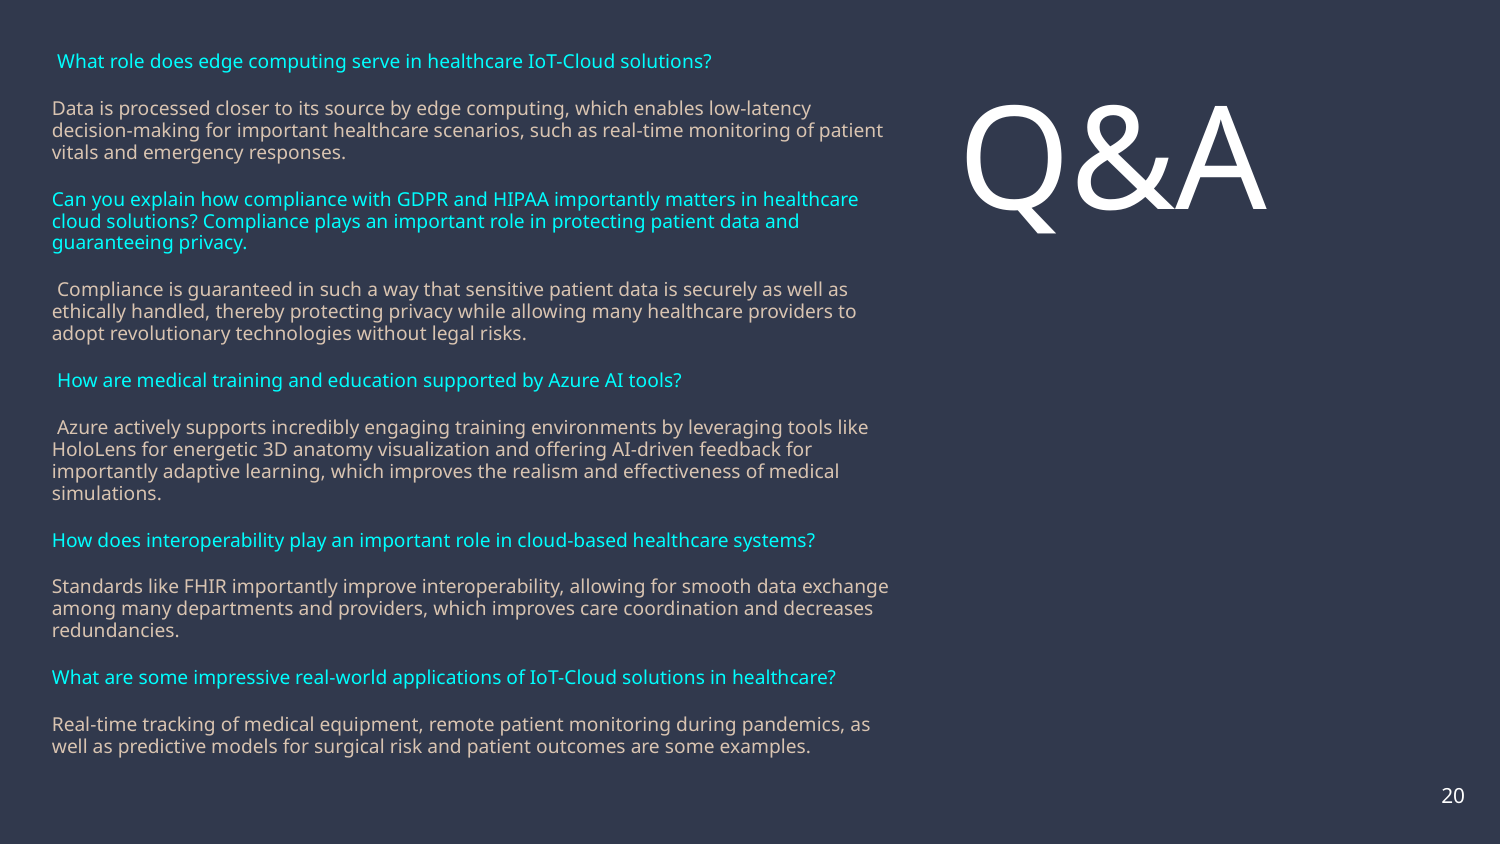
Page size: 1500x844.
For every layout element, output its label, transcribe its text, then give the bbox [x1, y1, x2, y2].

title Q&A [943, 48, 1427, 253]
list What role does edge computing serve in healthcare IoT-Cloud solutions? Data is processed closer to its source by edge computing, which enables low-latency decision-making for important healthcare scenarios, such as real-time monitoring of patient vitals and emergency responses. Can you explain how compliance with GDPR and HIPAA importantly matters in healthcare cloud solutions? Compliance plays an important role in protecting patient data and guaranteeing privacy. Compliance is guaranteed in such a way that sensitive patient data is securely as well as ethically handled, thereby protecting privacy while allowing many healthcare providers to adopt revolutionary technologies without legal risks. How are medical training and education supported by Azure AI tools? Azure actively supports incredibly engaging training environments by leveraging tools like HoloLens for energetic 3D anatomy visualization and offering AI-driven feedback for importantly adaptive learning, which improves the realism and effectiveness of medical simulations. How does interoperability play an important role in cloud-based healthcare systems? Standards like FHIR importantly improve interoperability, allowing for smooth data exchange among many departments and providers, which improves care coordination and decreases redundancies. What are some impressive real-world applications of IoT-Cloud solutions in healthcare? Real-time tracking of medical equipment, remote patient monitoring during pandemics, as well as predictive models for surgical risk and patient outcomes are some examples. [36, 36, 913, 538]
slide_number ‹#› [1389, 764, 1480, 830]
